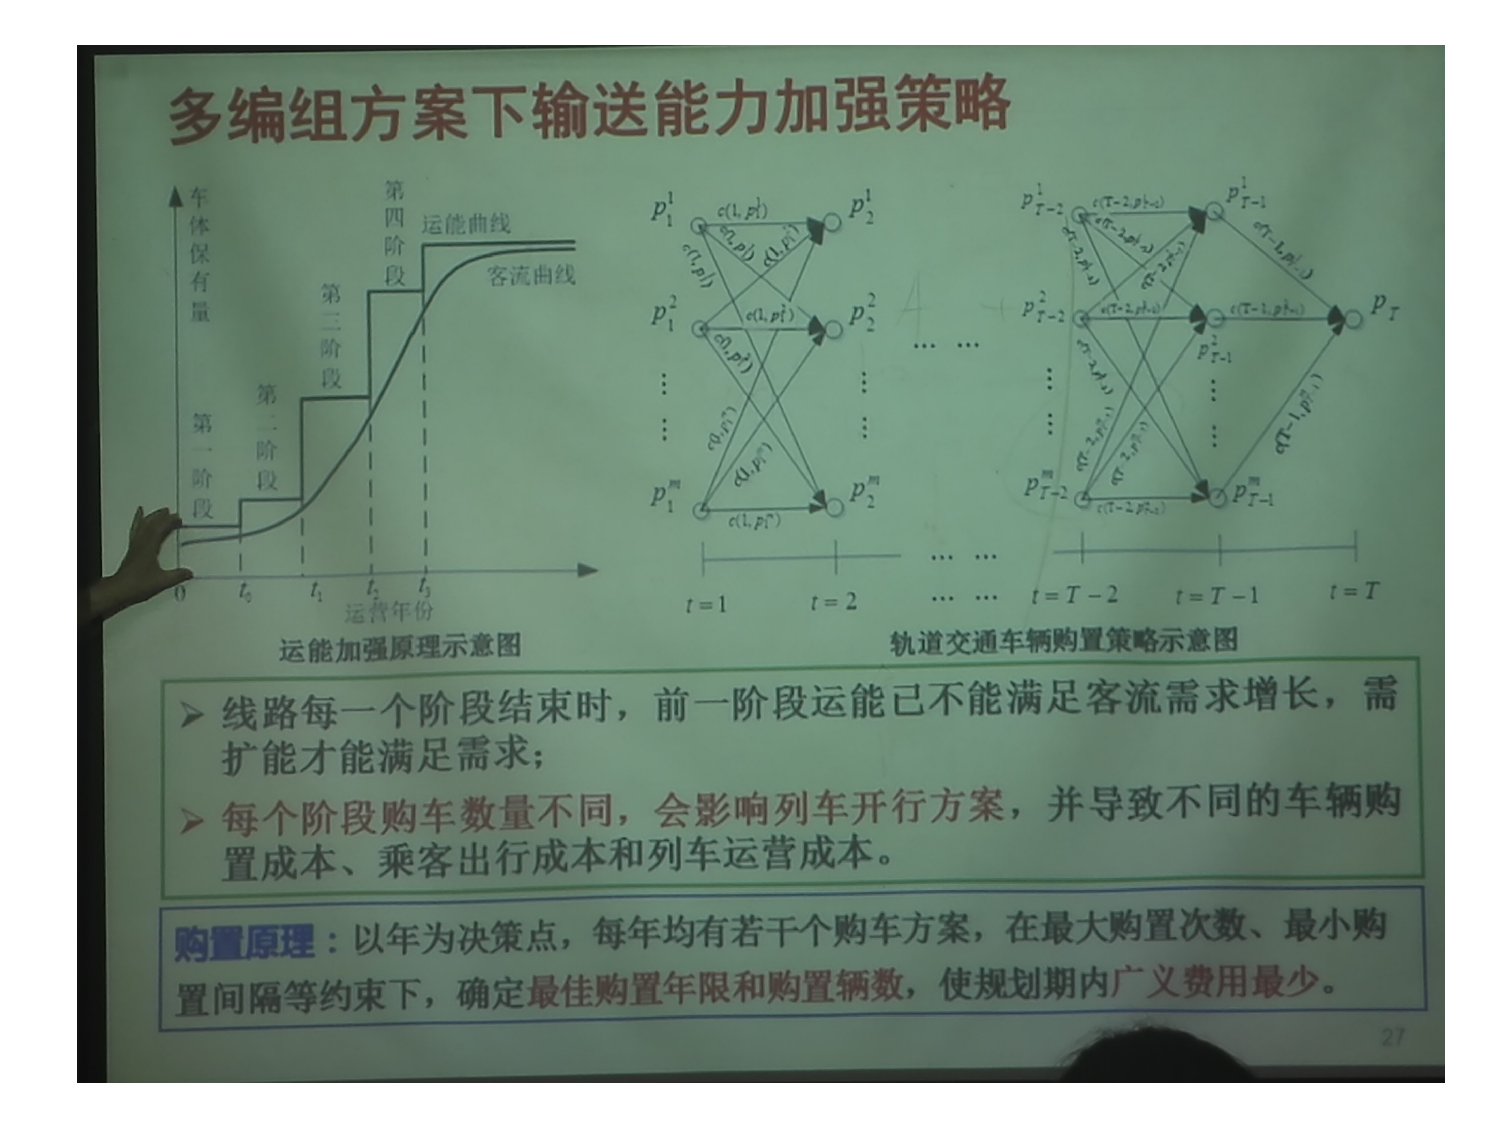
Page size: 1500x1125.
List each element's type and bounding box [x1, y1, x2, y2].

list [74, 44, 1446, 1083]
